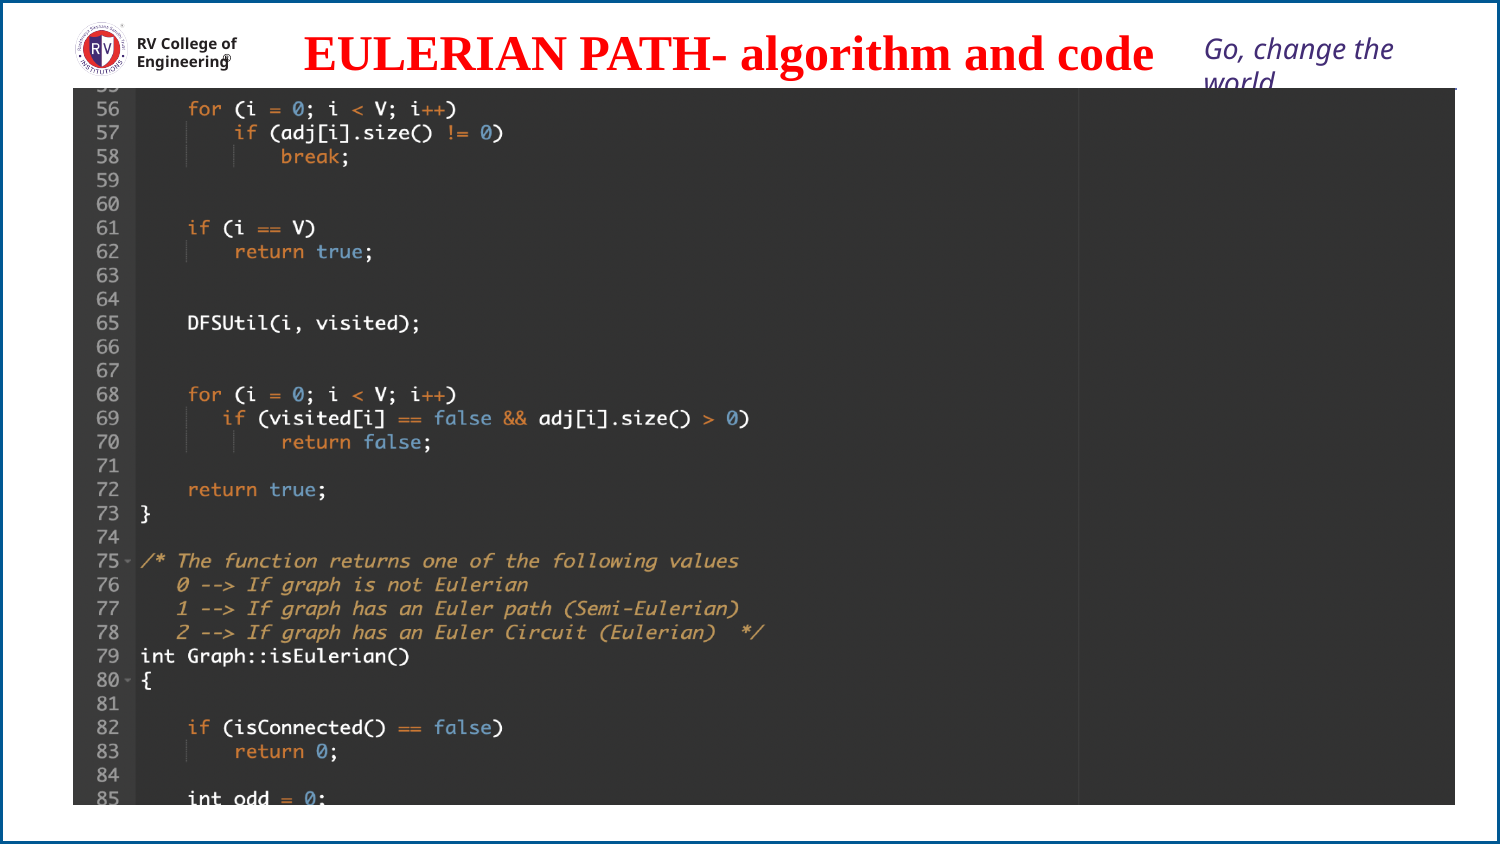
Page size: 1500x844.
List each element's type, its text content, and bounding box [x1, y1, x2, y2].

picture [72, 88, 1456, 805]
picture [75, 22, 128, 76]
title EULERIAN PATH- algorithm and code [255, 20, 1203, 82]
